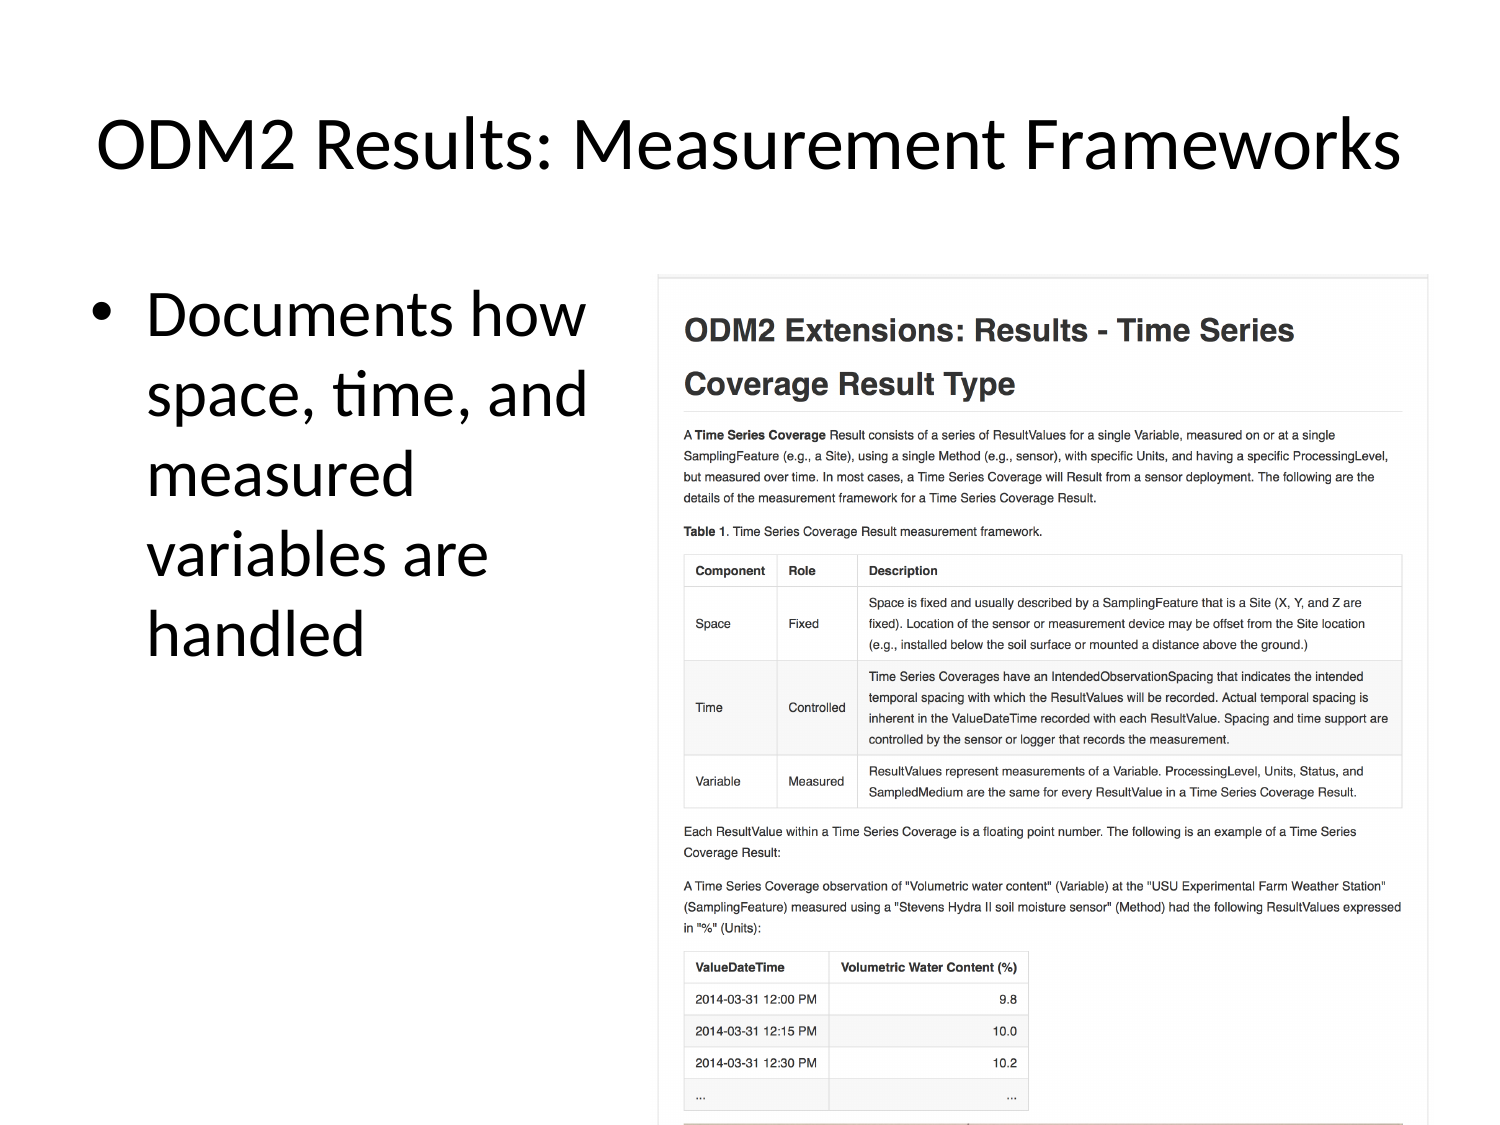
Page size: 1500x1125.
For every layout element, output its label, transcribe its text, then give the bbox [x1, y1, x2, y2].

list Documents how space, time, and measured variables are handled [75, 262, 650, 1005]
title ODM2 Results: Measurement Frameworks [75, 45, 1425, 233]
picture [649, 274, 1435, 1125]
